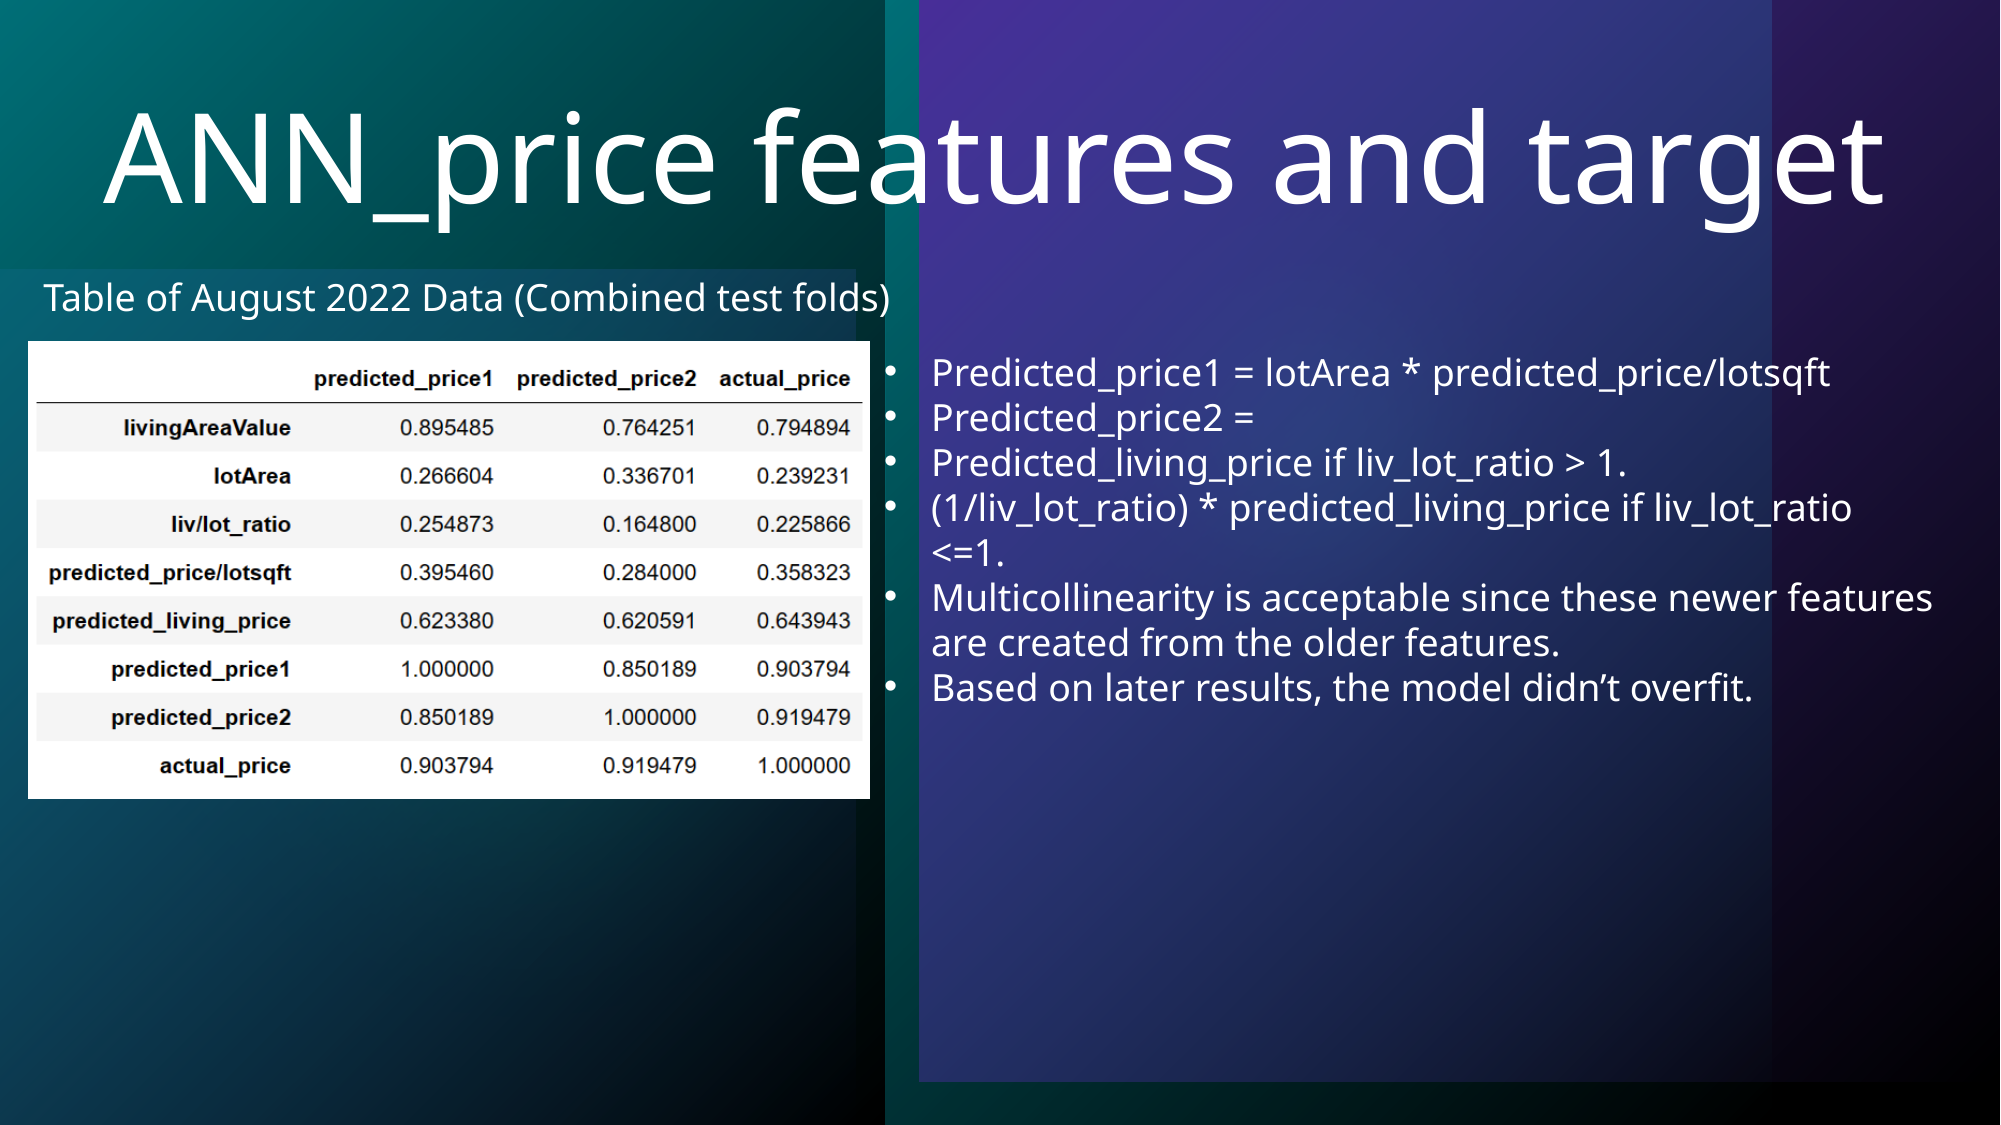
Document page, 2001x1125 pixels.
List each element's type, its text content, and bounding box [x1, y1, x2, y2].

title ANN_price features and target [88, 88, 1910, 254]
text_box Table of August 2022 Data (Combined test folds) [28, 266, 946, 327]
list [28, 341, 870, 799]
text_box Predicted_price1 = lotArea * predicted_price/lotsqft Predicted_price2 = Predicted_living_price if liv_lot_ratio > 1. (1/liv_lot_ratio) * predicted_living_price if liv_lot_ratio <=1. Multicollinearity is acceptable since these newer features are created from the older features. Based on later results, the model didn’t overfit. [870, 341, 1950, 716]
